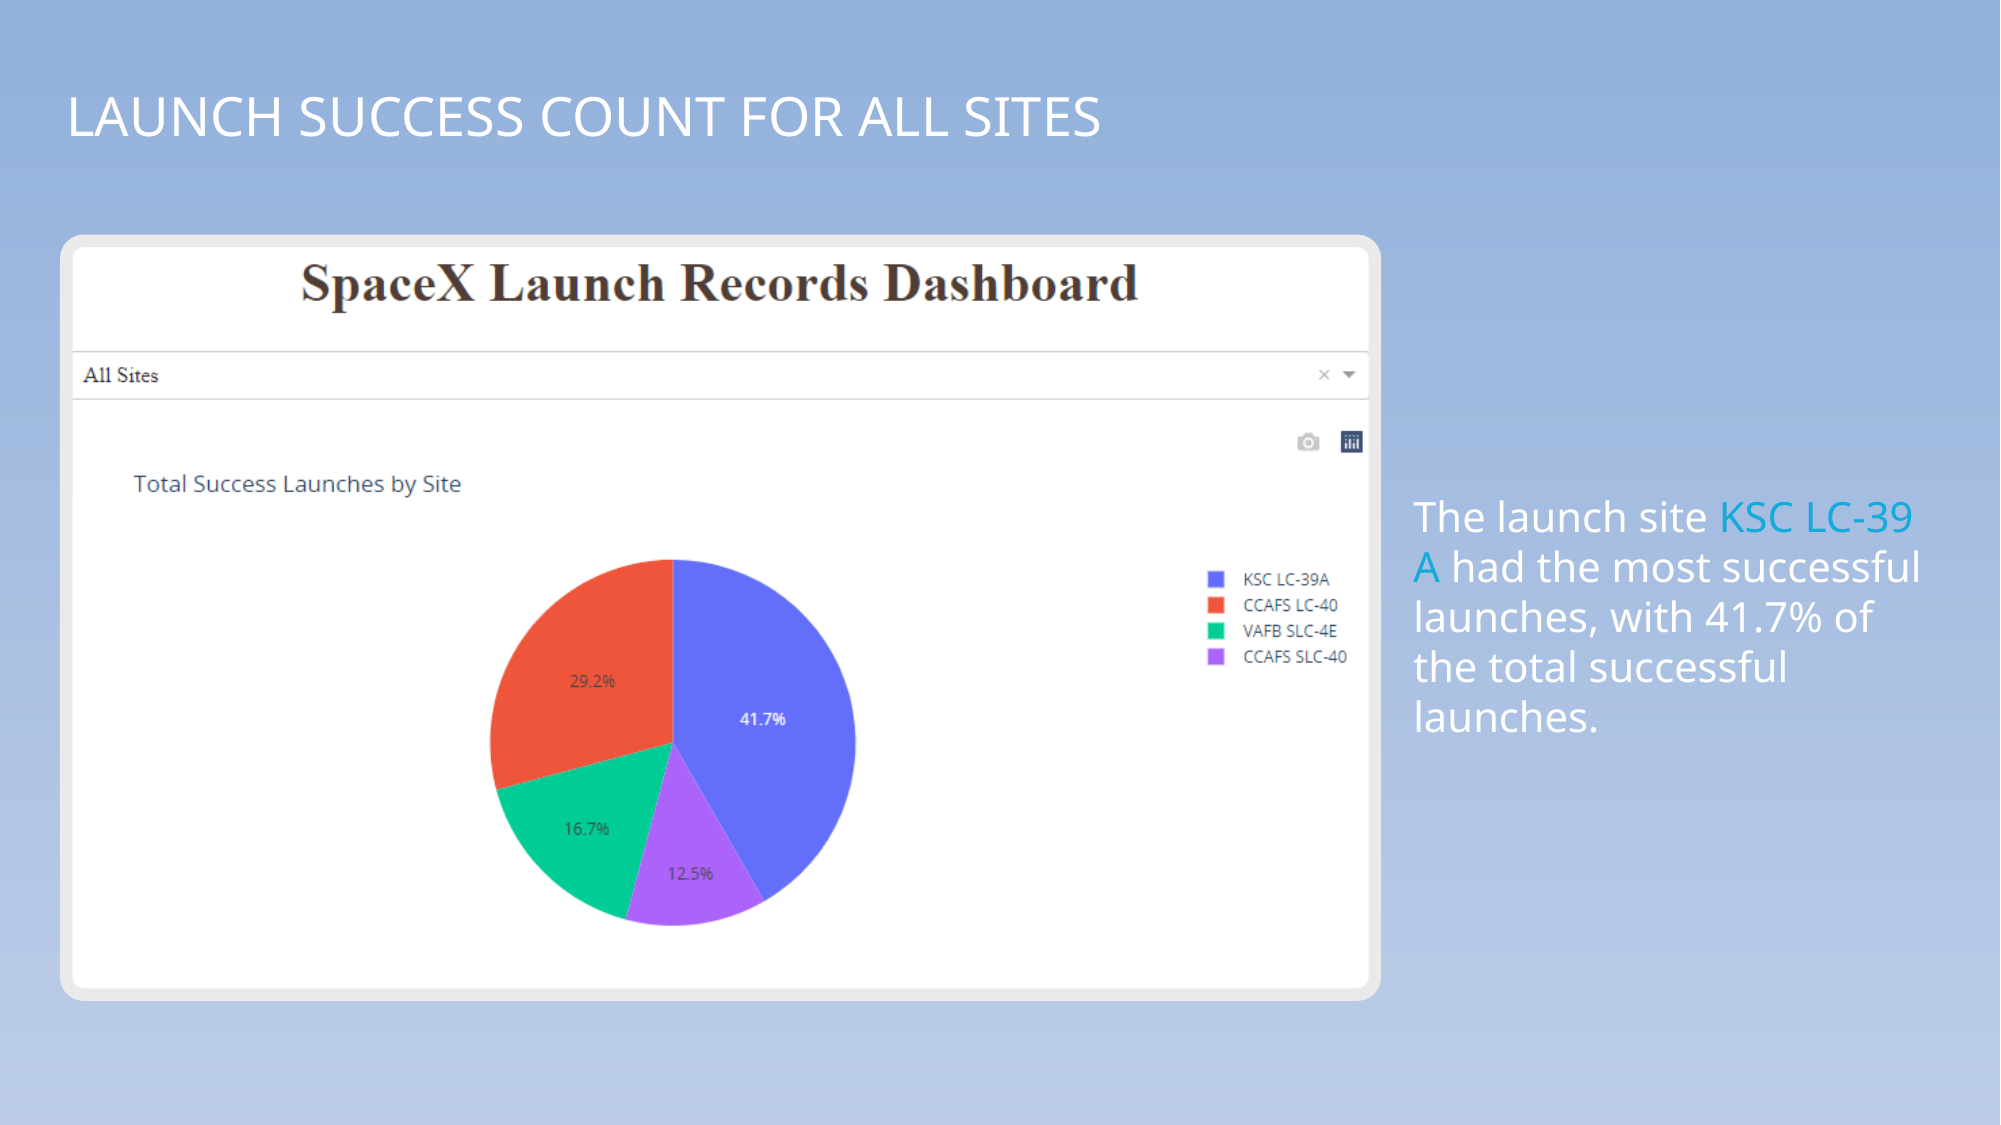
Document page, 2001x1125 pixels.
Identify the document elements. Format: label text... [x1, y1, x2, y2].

list The launch site KSC LC-39 A had the most successful launches, with 41.7% of the total successful launches. [1413, 237, 1938, 995]
title launch success count for all sites [66, 30, 1863, 149]
picture [66, 240, 1375, 995]
